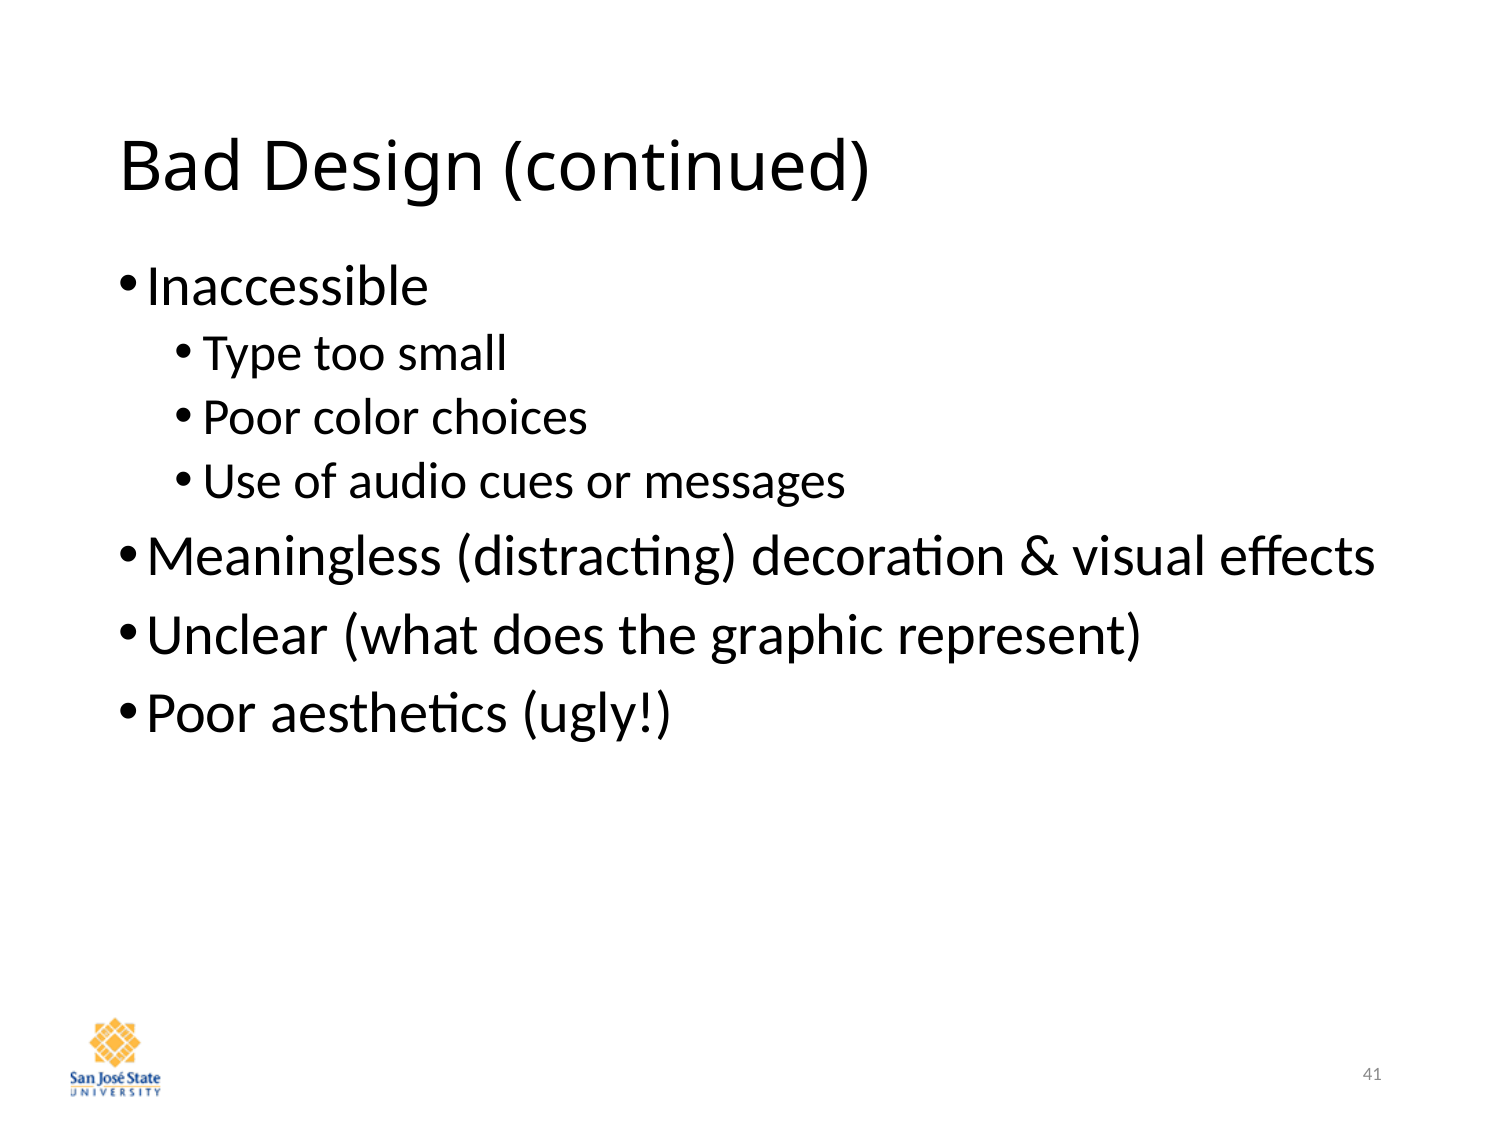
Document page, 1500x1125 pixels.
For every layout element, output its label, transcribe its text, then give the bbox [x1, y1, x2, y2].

title Bad Design (continued) [103, 59, 1397, 247]
picture [60, 1012, 166, 1112]
list Inaccessible Type too small Poor color choices Use of audio cues or messages Meaningless (distracting) decoration & visual effects Unclear (what does the graphic represent) Poor aesthetics (ugly!) [103, 247, 1397, 1013]
slide_number 41 [1059, 1042, 1397, 1103]
